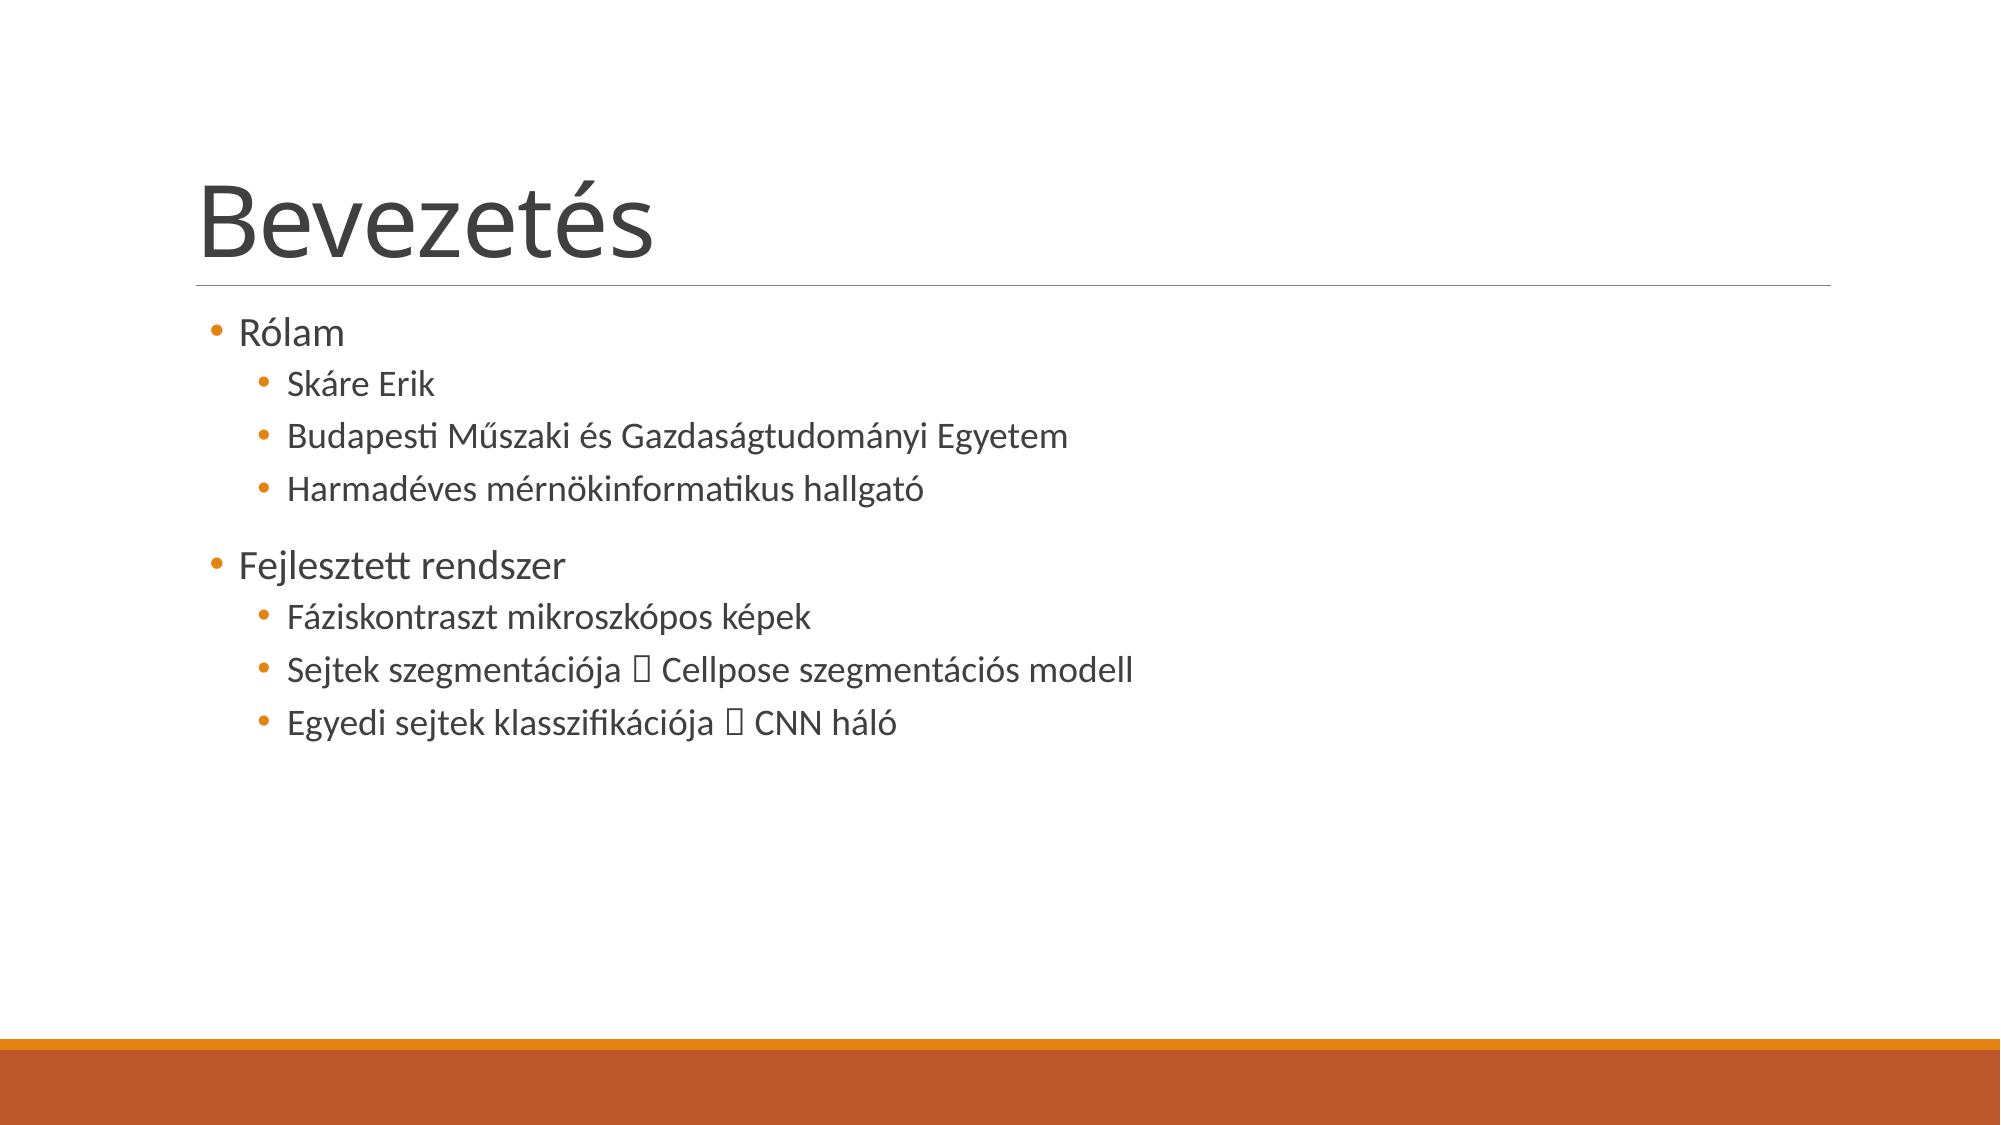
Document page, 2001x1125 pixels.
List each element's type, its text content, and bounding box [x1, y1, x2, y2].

list Rólam Skáre Erik Budapesti Műszaki és Gazdaságtudományi Egyetem Harmadéves mérnökinformatikus hallgató Fejlesztett rendszer Fáziskontraszt mikroszkópos képek Sejtek szegmentációja  Cellpose szegmentációs modell Egyedi sejtek klasszifikációja  CNN háló [180, 302, 1830, 963]
title Bevezetés [180, 47, 1830, 285]
